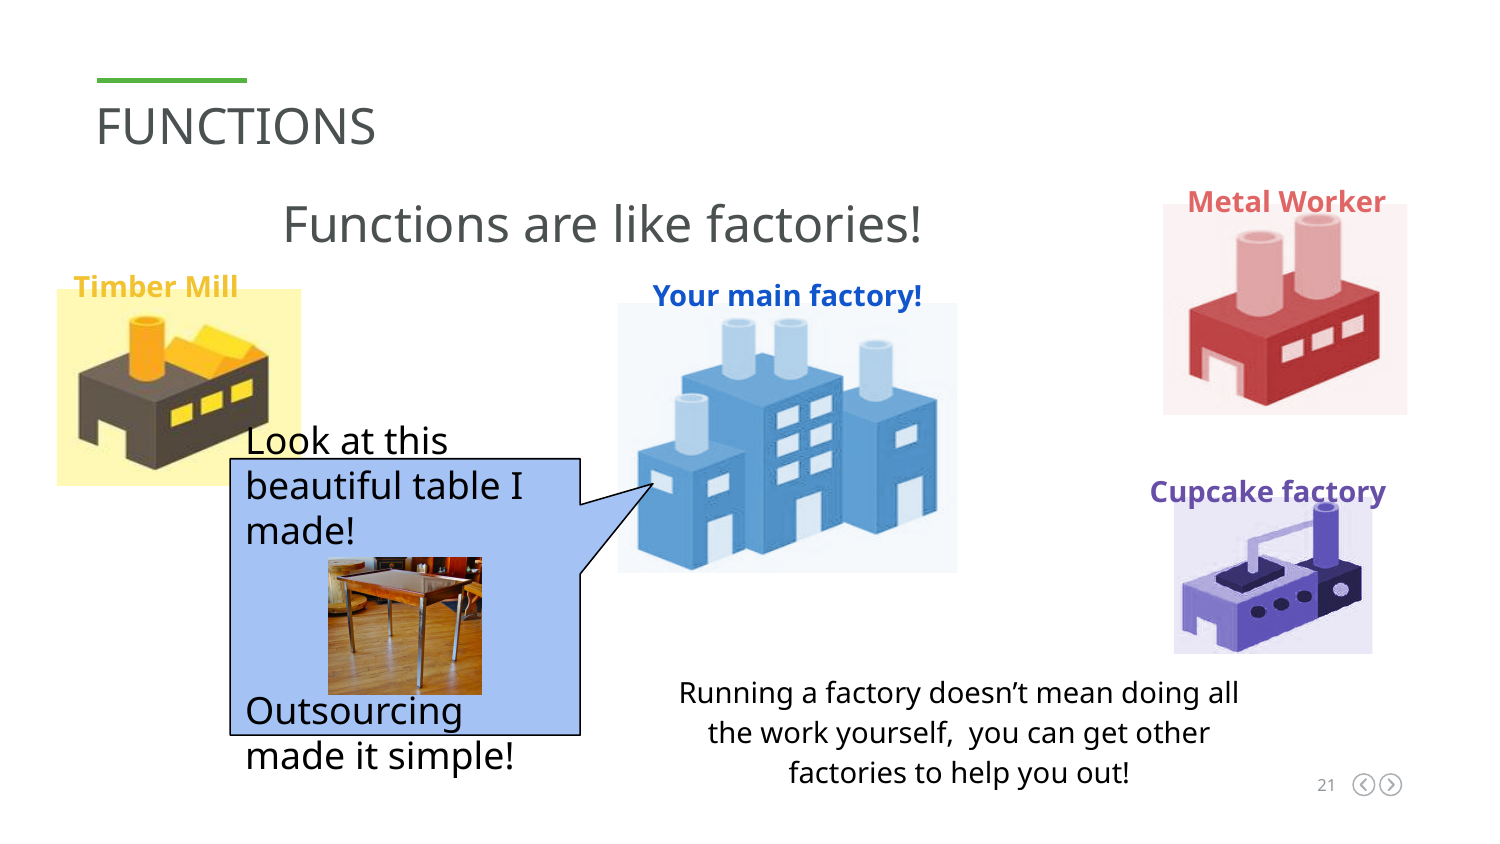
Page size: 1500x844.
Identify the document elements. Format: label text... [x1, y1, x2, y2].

text_box Look at this beautiful table I made! Outsourcing made it simple! [230, 458, 612, 736]
list FUNCTIONS [95, 94, 1401, 158]
text_box Your main factory! [612, 261, 963, 308]
picture [1173, 497, 1373, 655]
text_box Metal Worker [1111, 168, 1462, 218]
text_box Cupcake factory [1093, 458, 1444, 509]
list Functions are like factories! [63, 192, 1143, 805]
picture [1162, 203, 1408, 415]
picture [56, 289, 302, 487]
text_box Timber Mill [0, 253, 332, 303]
picture [328, 557, 483, 695]
picture [617, 303, 958, 574]
text_box Running a factory doesn’t mean doing all the work yourself, you can get other factories to help you out! [657, 653, 1262, 811]
